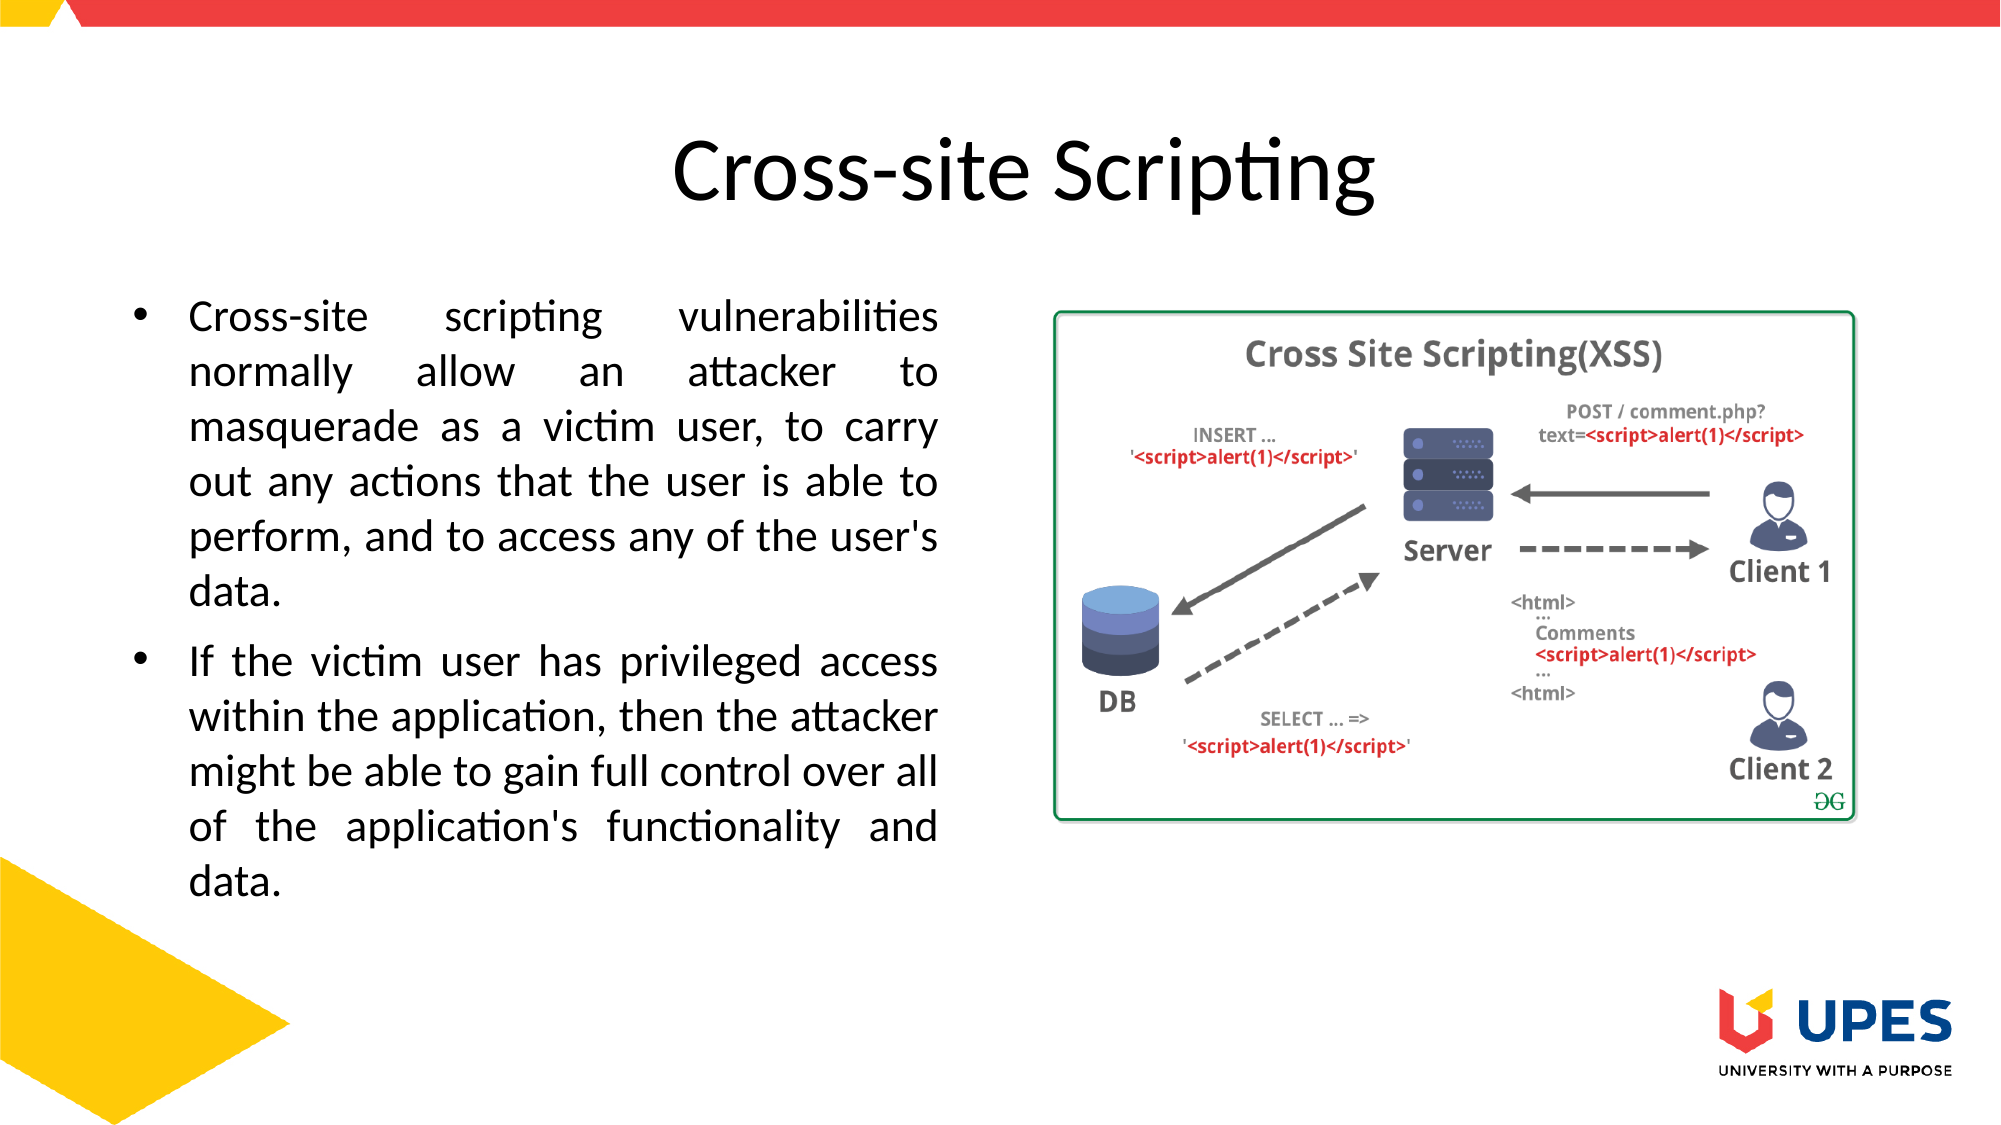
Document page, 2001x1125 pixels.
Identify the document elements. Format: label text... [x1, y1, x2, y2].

title Cross-site Scripting [124, 69, 1926, 259]
list Cross-site scripting vulnerabilities normally allow an attacker to masquerade as a victim user, to carry out any actions that the user is able to perform, and to access any of the user's data. If the victim user has privileged access within the application, then the attacker might be able to gain full control over all of the application's functionality and data. [124, 278, 948, 1022]
picture [0, 0, 2001, 1125]
